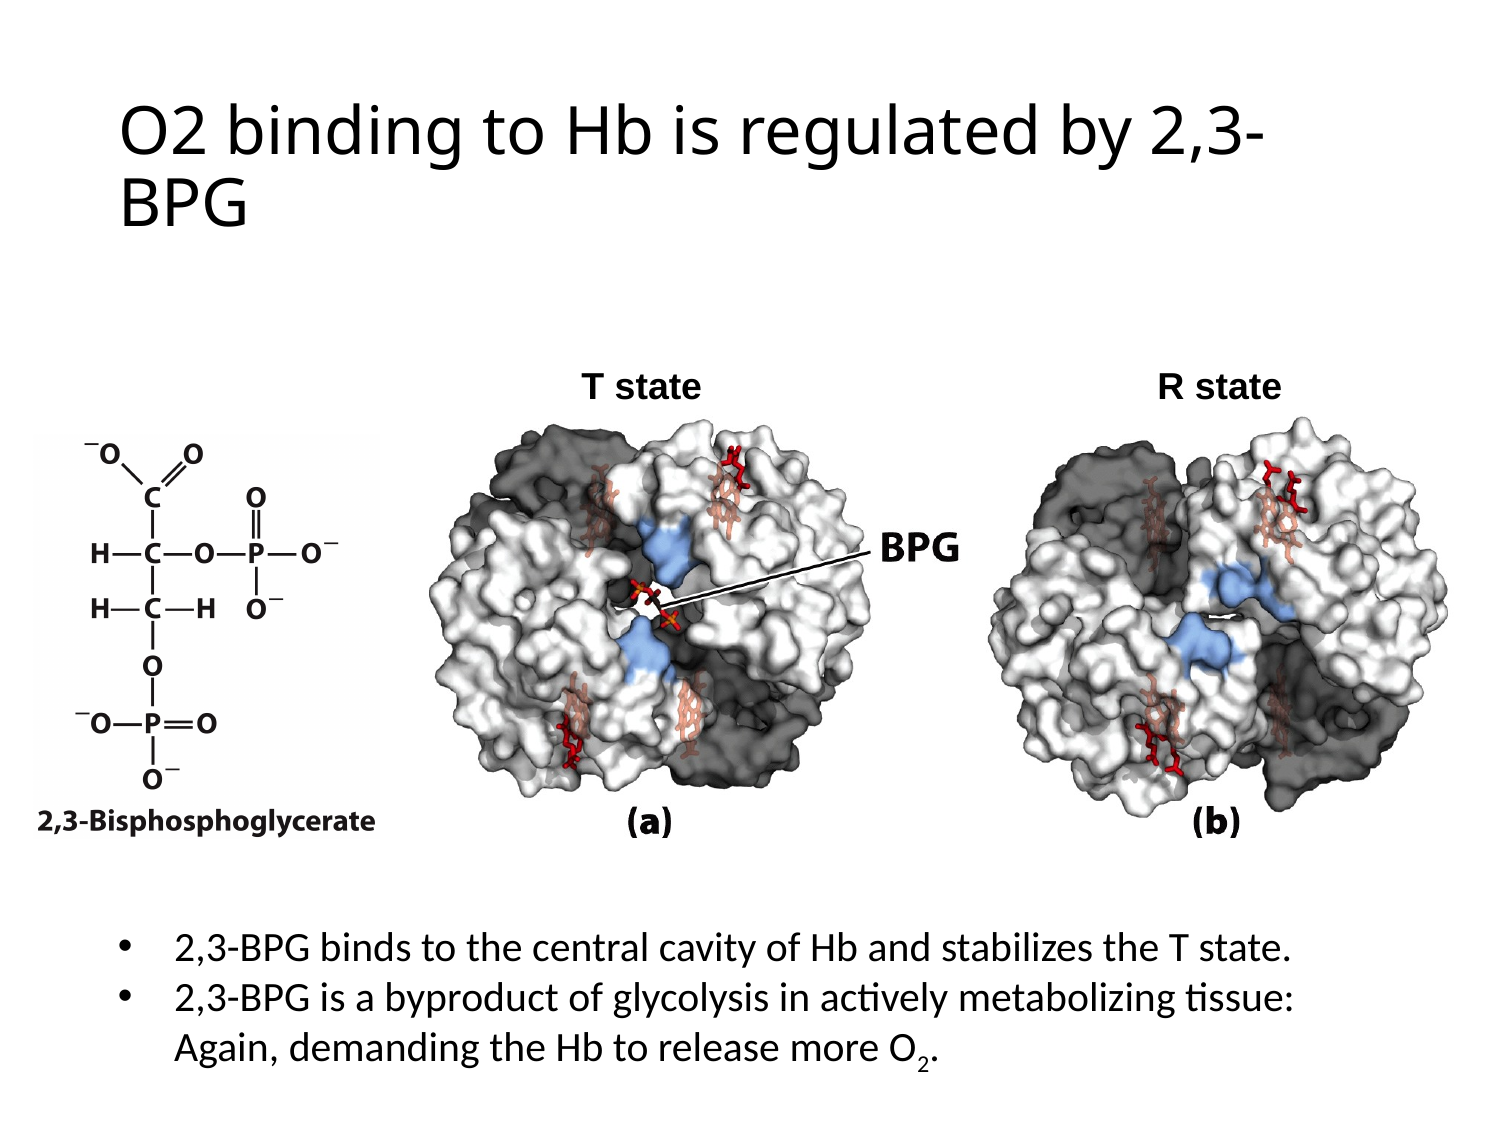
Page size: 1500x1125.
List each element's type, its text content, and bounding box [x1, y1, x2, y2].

text_box 2,3-BPG binds to the central cavity of Hb and stabilizes the T state. 2,3-BPG is a byproduct of glycolysis in actively metabolizing tissue: Again, demanding the Hb to release more O2. [103, 912, 1397, 1085]
text_box R state [1142, 355, 1298, 409]
picture [33, 434, 380, 839]
picture [422, 409, 1459, 839]
text_box T state [566, 355, 718, 409]
title O2 binding to Hb is regulated by 2,3-BPG [103, 59, 1397, 278]
